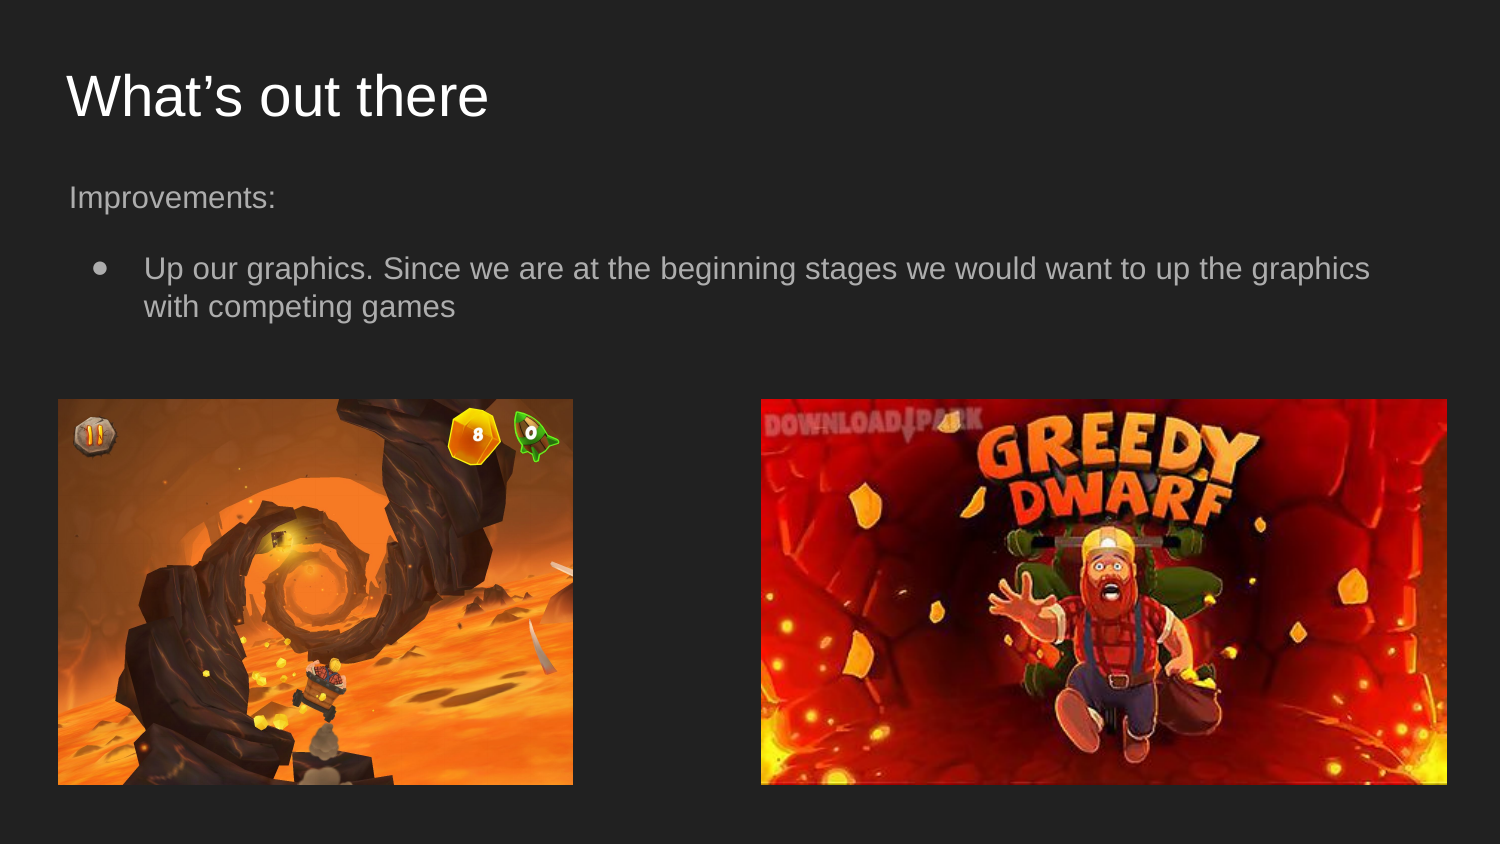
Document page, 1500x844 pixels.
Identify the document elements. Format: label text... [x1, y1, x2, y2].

picture [58, 399, 573, 786]
picture [761, 399, 1447, 786]
title What’s out there [51, 43, 1449, 138]
list Improvements: Up our graphics. Since we are at the beginning stages we would want to up the graphics with competing games [53, 162, 1447, 351]
